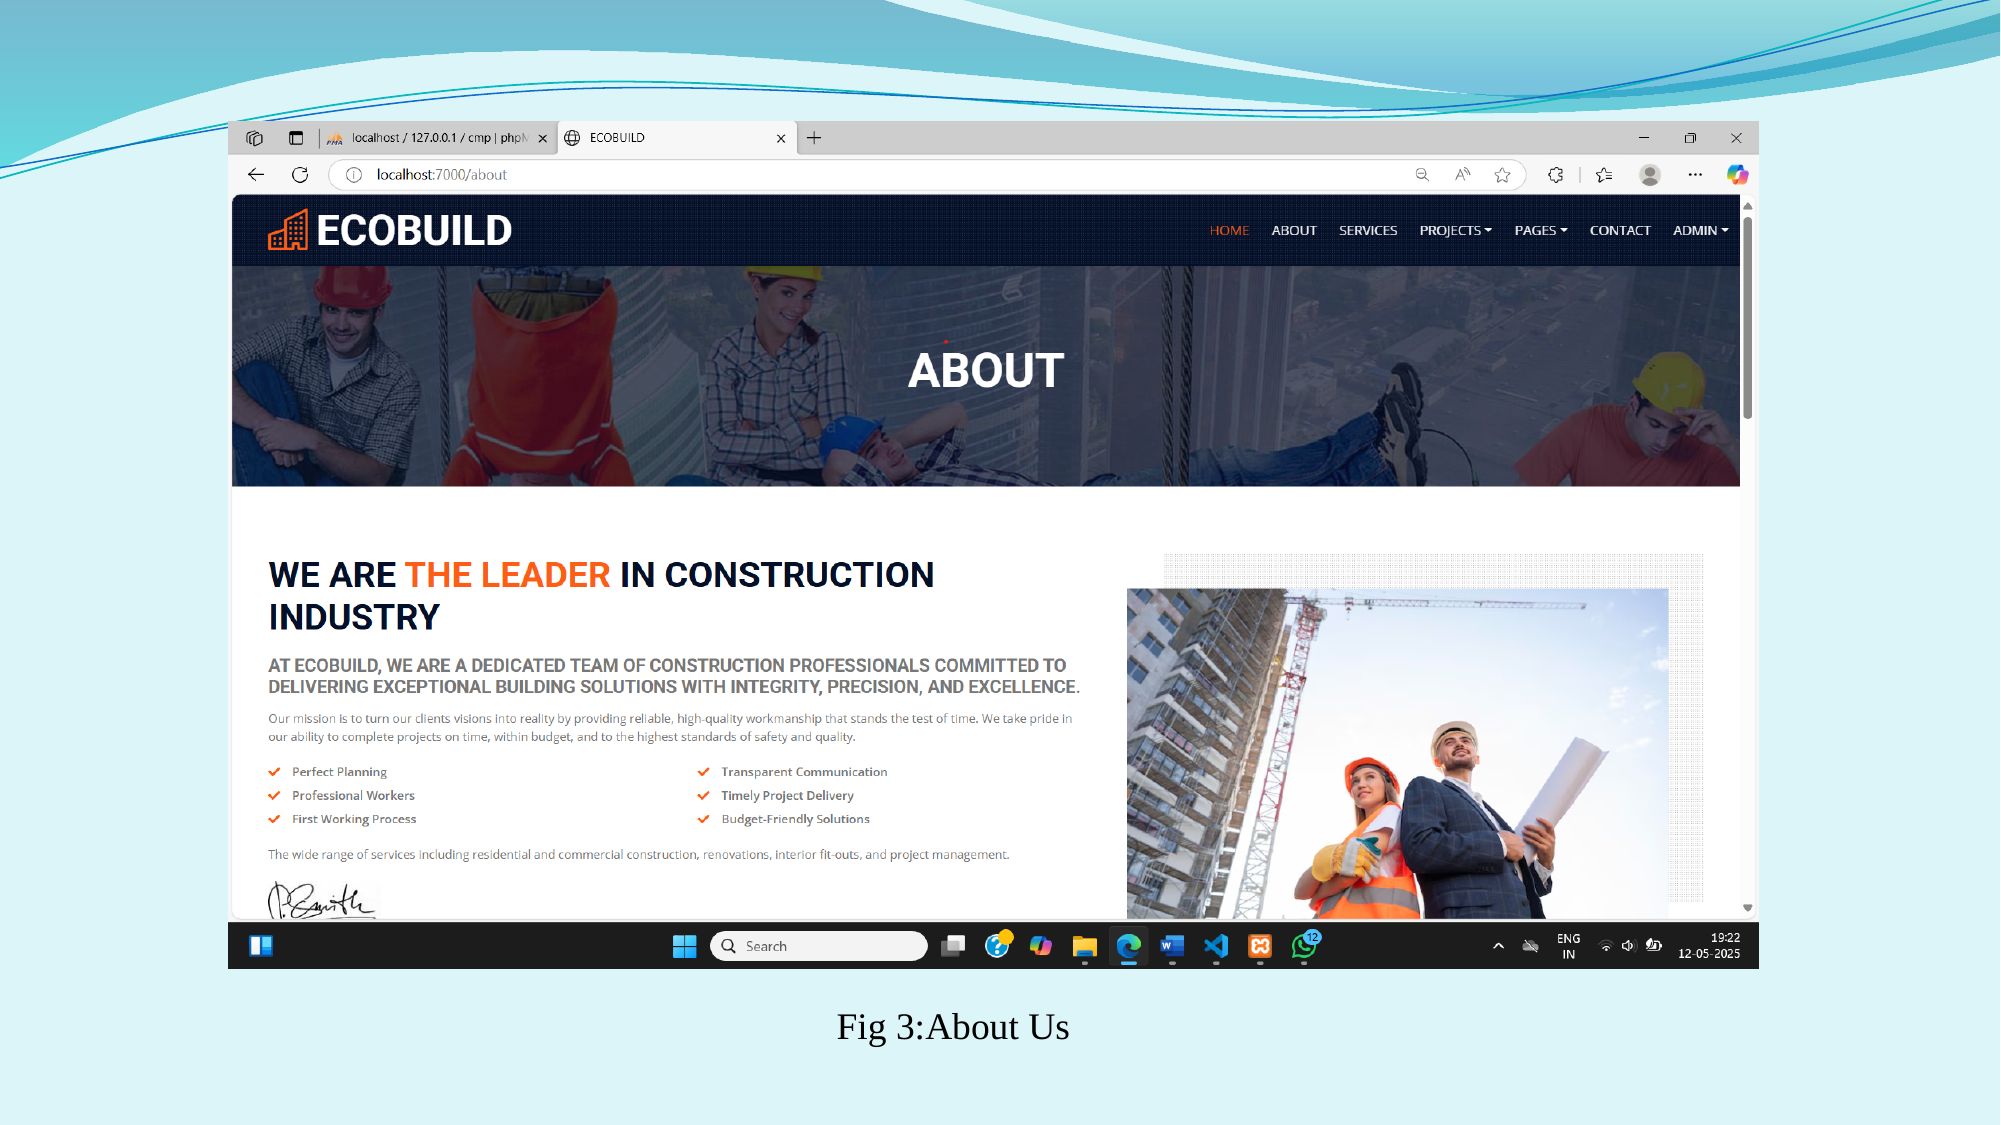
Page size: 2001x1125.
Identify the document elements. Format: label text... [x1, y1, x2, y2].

picture [227, 120, 1759, 969]
text_box Fig 3:About Us [821, 994, 1824, 1055]
